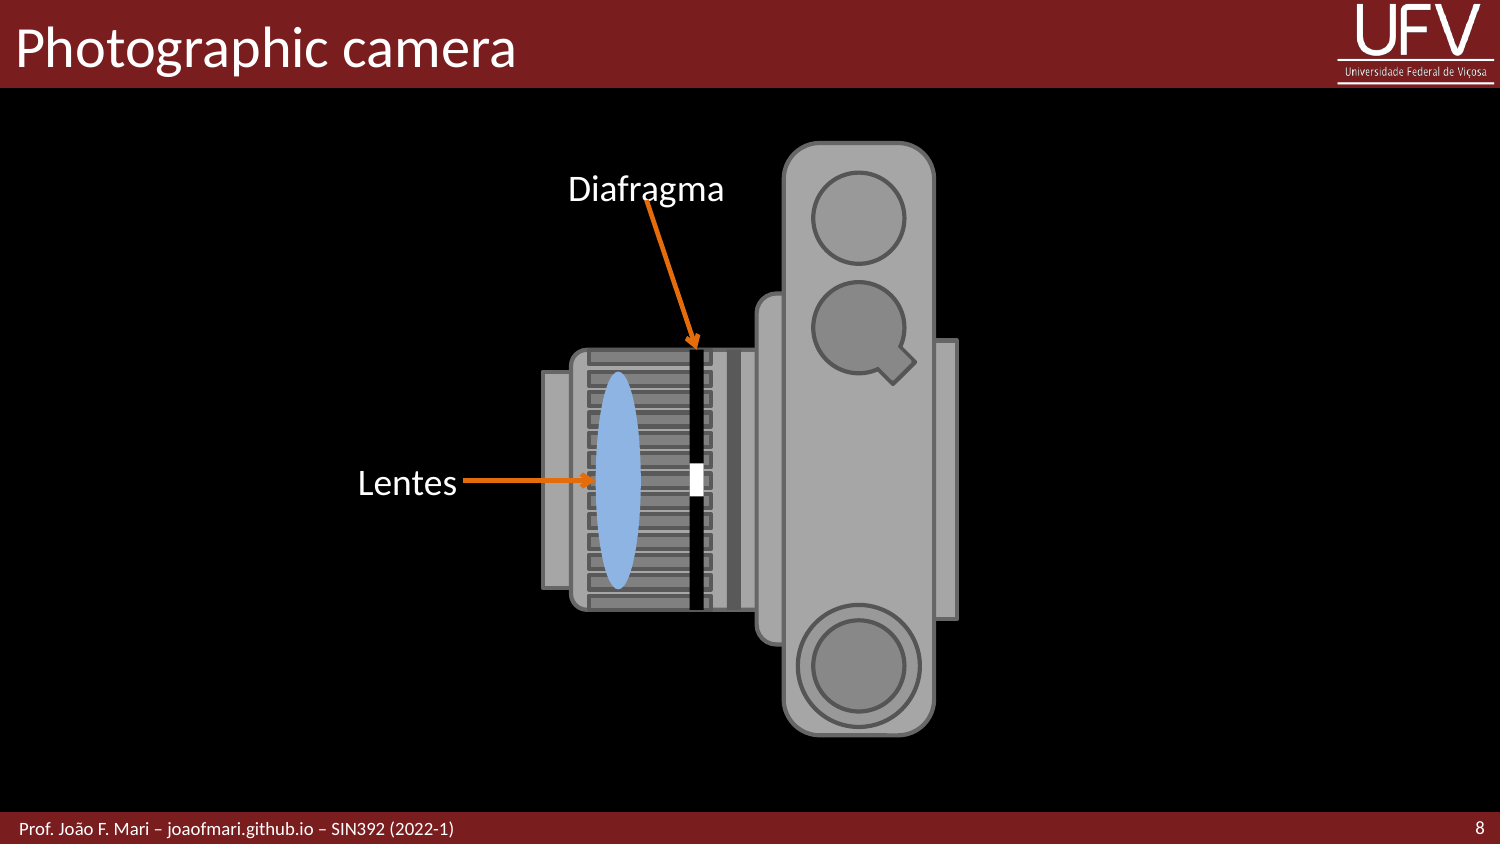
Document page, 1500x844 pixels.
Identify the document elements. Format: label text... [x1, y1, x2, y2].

title Photographic camera [0, 0, 1500, 88]
footer Prof. João F. Mari – joaofmari.github.io – SIN392 (2022-1) [0, 812, 1034, 844]
slide_number 8 [1328, 811, 1500, 844]
list [0, 88, 1500, 812]
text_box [344, 142, 958, 736]
